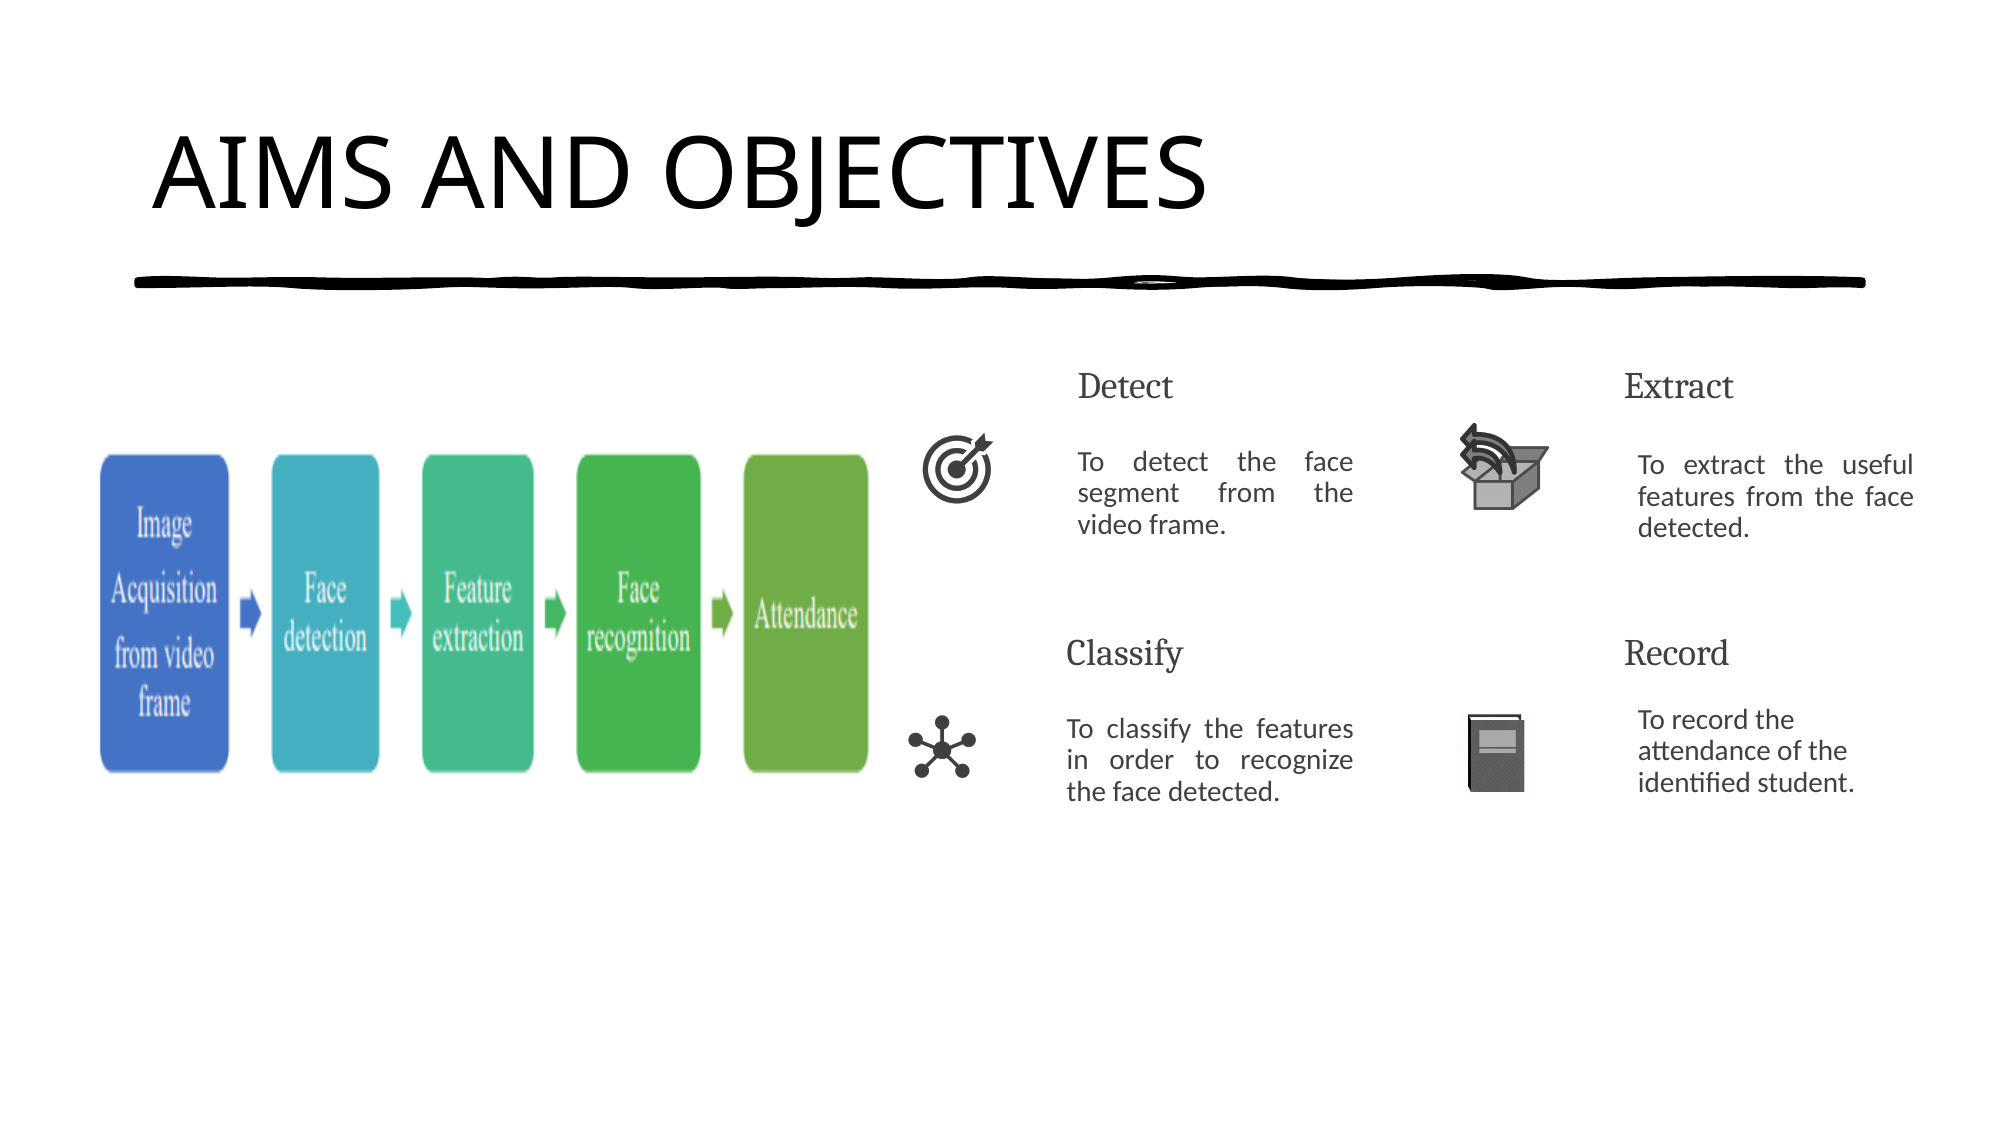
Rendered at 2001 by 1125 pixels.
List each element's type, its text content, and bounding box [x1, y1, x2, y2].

text_box To extract the useful features from the face detected. [1637, 449, 1915, 563]
text_box Detect [1077, 366, 1385, 426]
picture [1456, 713, 1536, 793]
picture [915, 425, 1001, 511]
title AIMS AND OBJECTIVES [137, 59, 1863, 278]
text_box To classify the features in order to recognize the face detected. [1066, 713, 1354, 825]
text_box Classify [1066, 633, 1374, 693]
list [69, 399, 900, 805]
text_box Extract [1623, 366, 1931, 426]
text_box Record [1623, 633, 1931, 693]
text_box To record the attendance of the identified student. [1637, 704, 1915, 825]
picture [1460, 422, 1549, 510]
picture [899, 704, 985, 789]
text_box To detect the face segment from the video frame. [1077, 446, 1354, 551]
